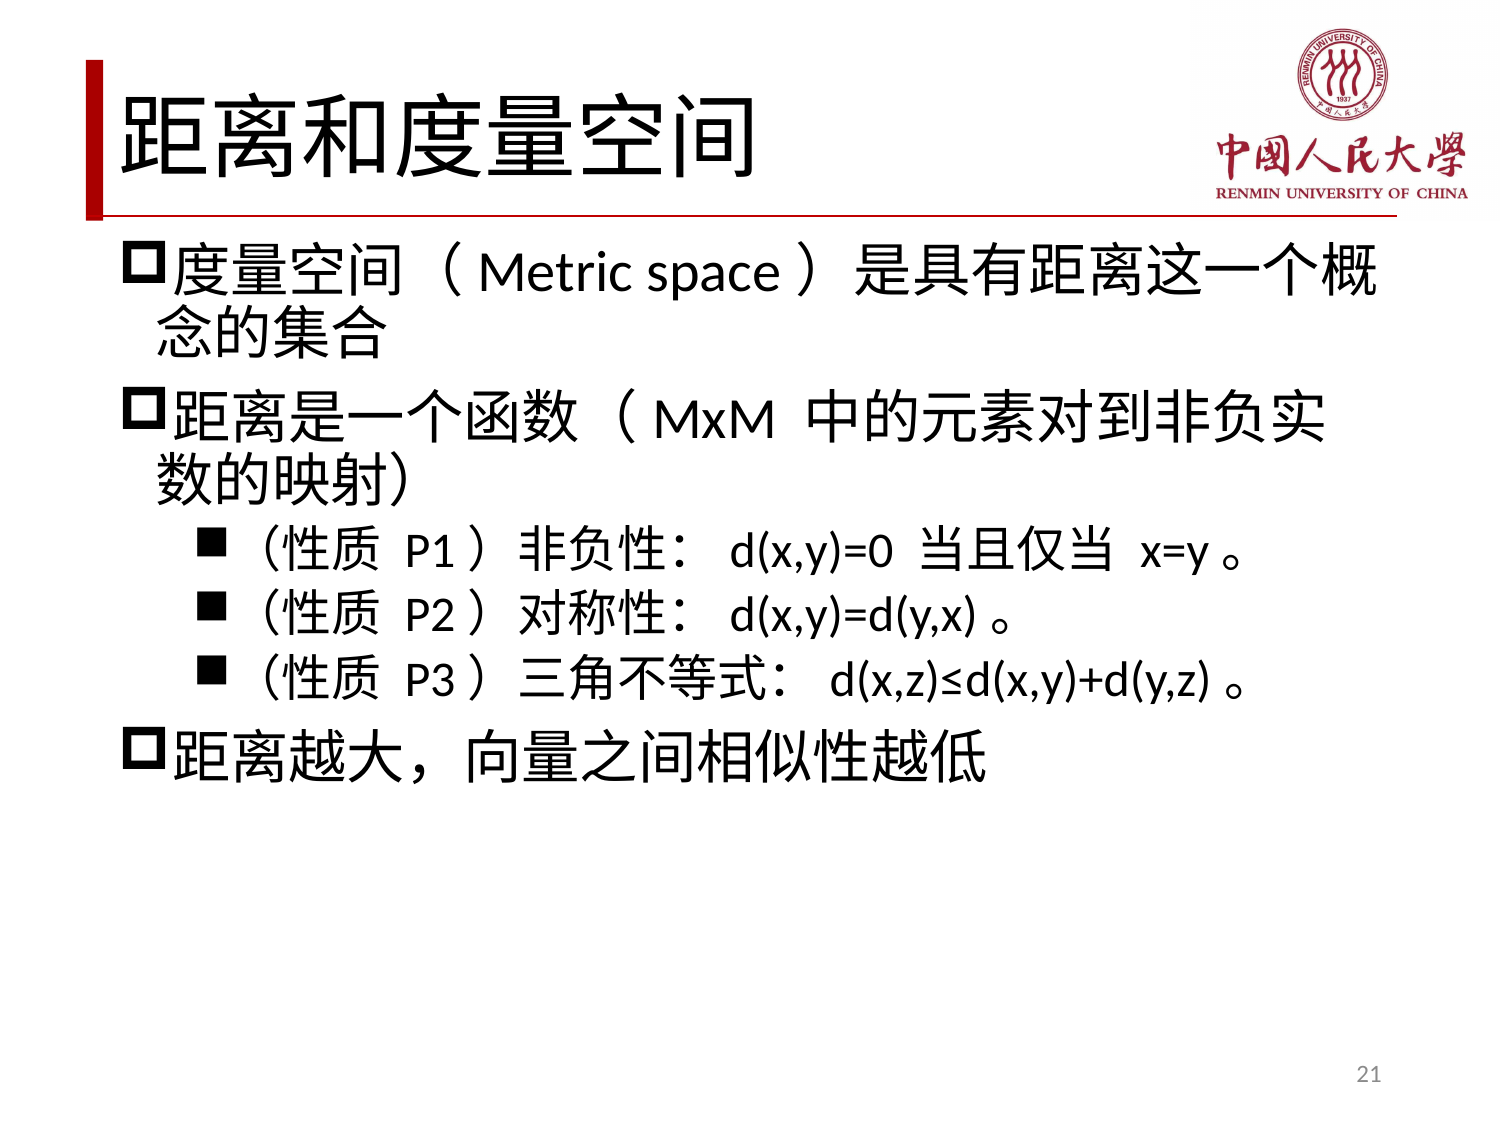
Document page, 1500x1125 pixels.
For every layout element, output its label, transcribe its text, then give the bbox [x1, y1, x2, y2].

list 度量空间（Metric space）是具有距离这一个概念的集合 距离是一个函数（MxM 中的元素对到非负实数的映射） （性质 P1）非负性：d(x,y)=0 当且仅当 x=y。 （性质 P2）对称性：d(x,y)=d(y,x)。 （性质 P3）三角不等式：d(x,z)≤d(x,y)+d(y,z)。 距离越大，向量之间相似性越低 [103, 233, 1397, 1014]
slide_number 21 [1059, 1042, 1397, 1103]
title 距离和度量空间 [103, 59, 1397, 221]
picture [1190, 0, 1500, 221]
